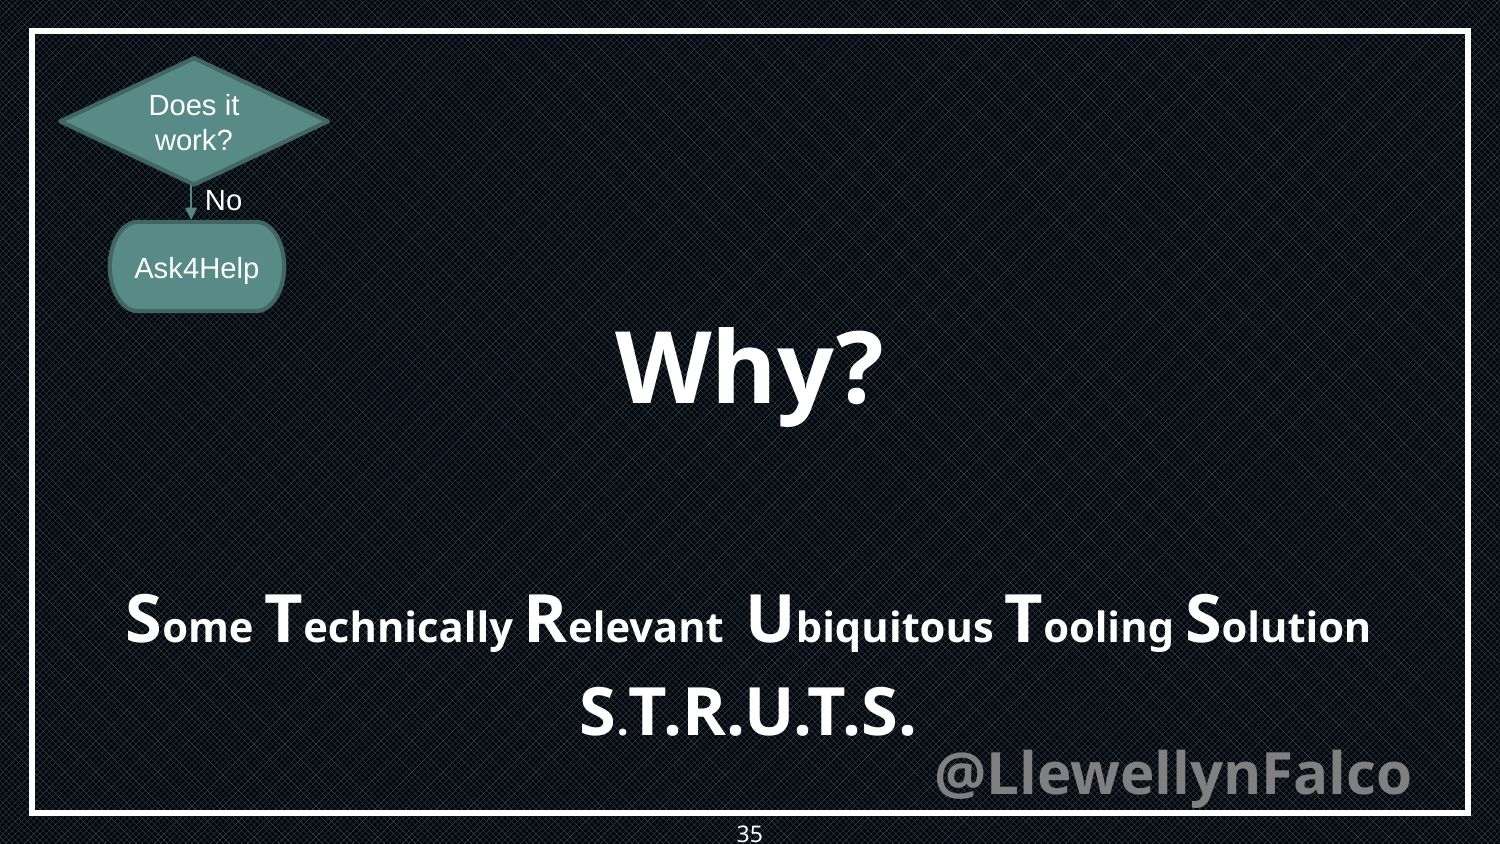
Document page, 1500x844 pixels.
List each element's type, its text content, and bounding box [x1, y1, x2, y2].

text_box No [190, 174, 258, 224]
text_box Some Technically Relevant Ubiquitous Tooling Solution [31, 561, 1466, 653]
slide_number 35 [0, 804, 1500, 840]
text_box Ask4Help [107, 219, 287, 314]
text_box Does it work? [58, 56, 330, 186]
text_box S.T.R.U.T.S. [31, 653, 1466, 771]
text_box Why? [573, 288, 927, 469]
